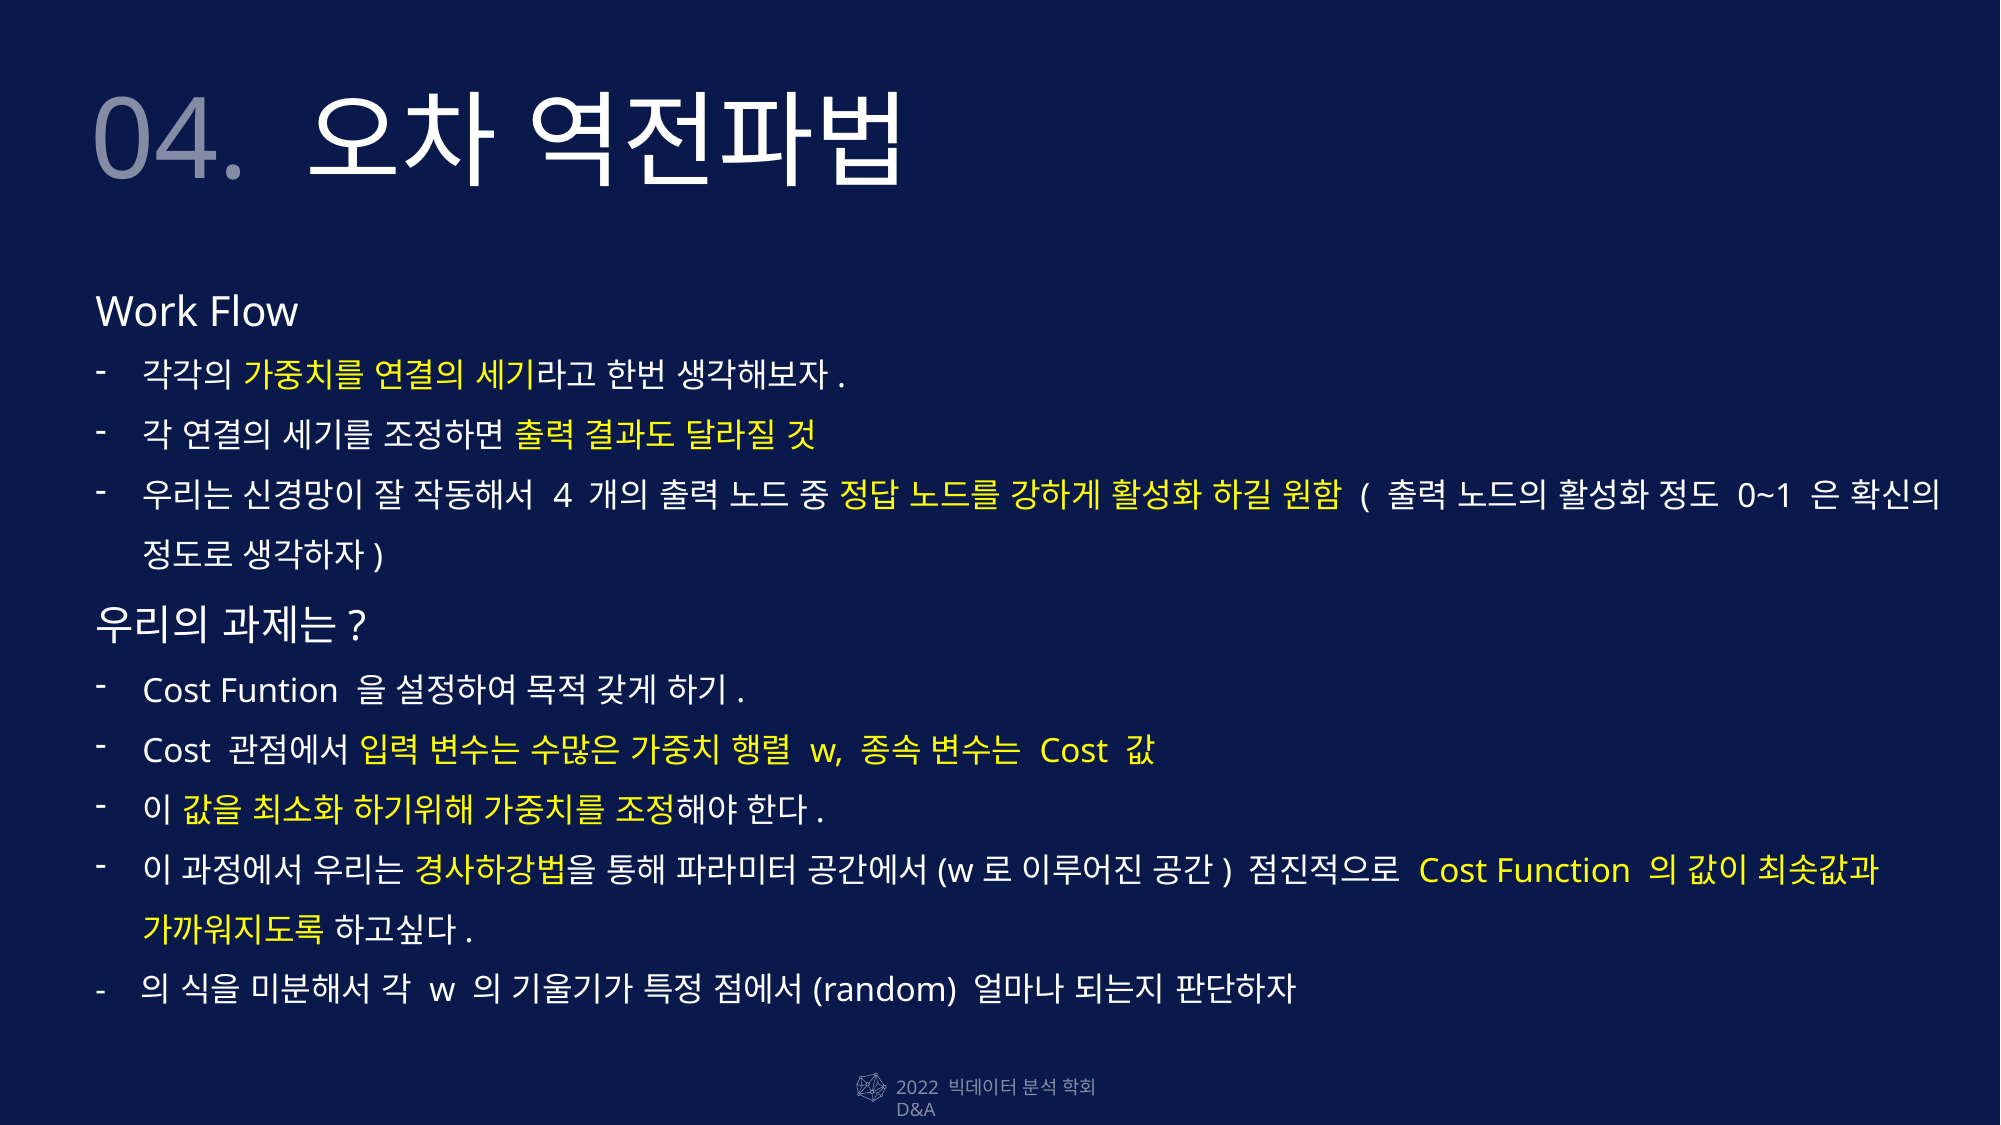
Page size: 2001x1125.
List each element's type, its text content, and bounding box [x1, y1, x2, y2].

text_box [855, 1068, 1145, 1107]
text_box 04. 오차 역전파법 [75, 58, 1210, 209]
